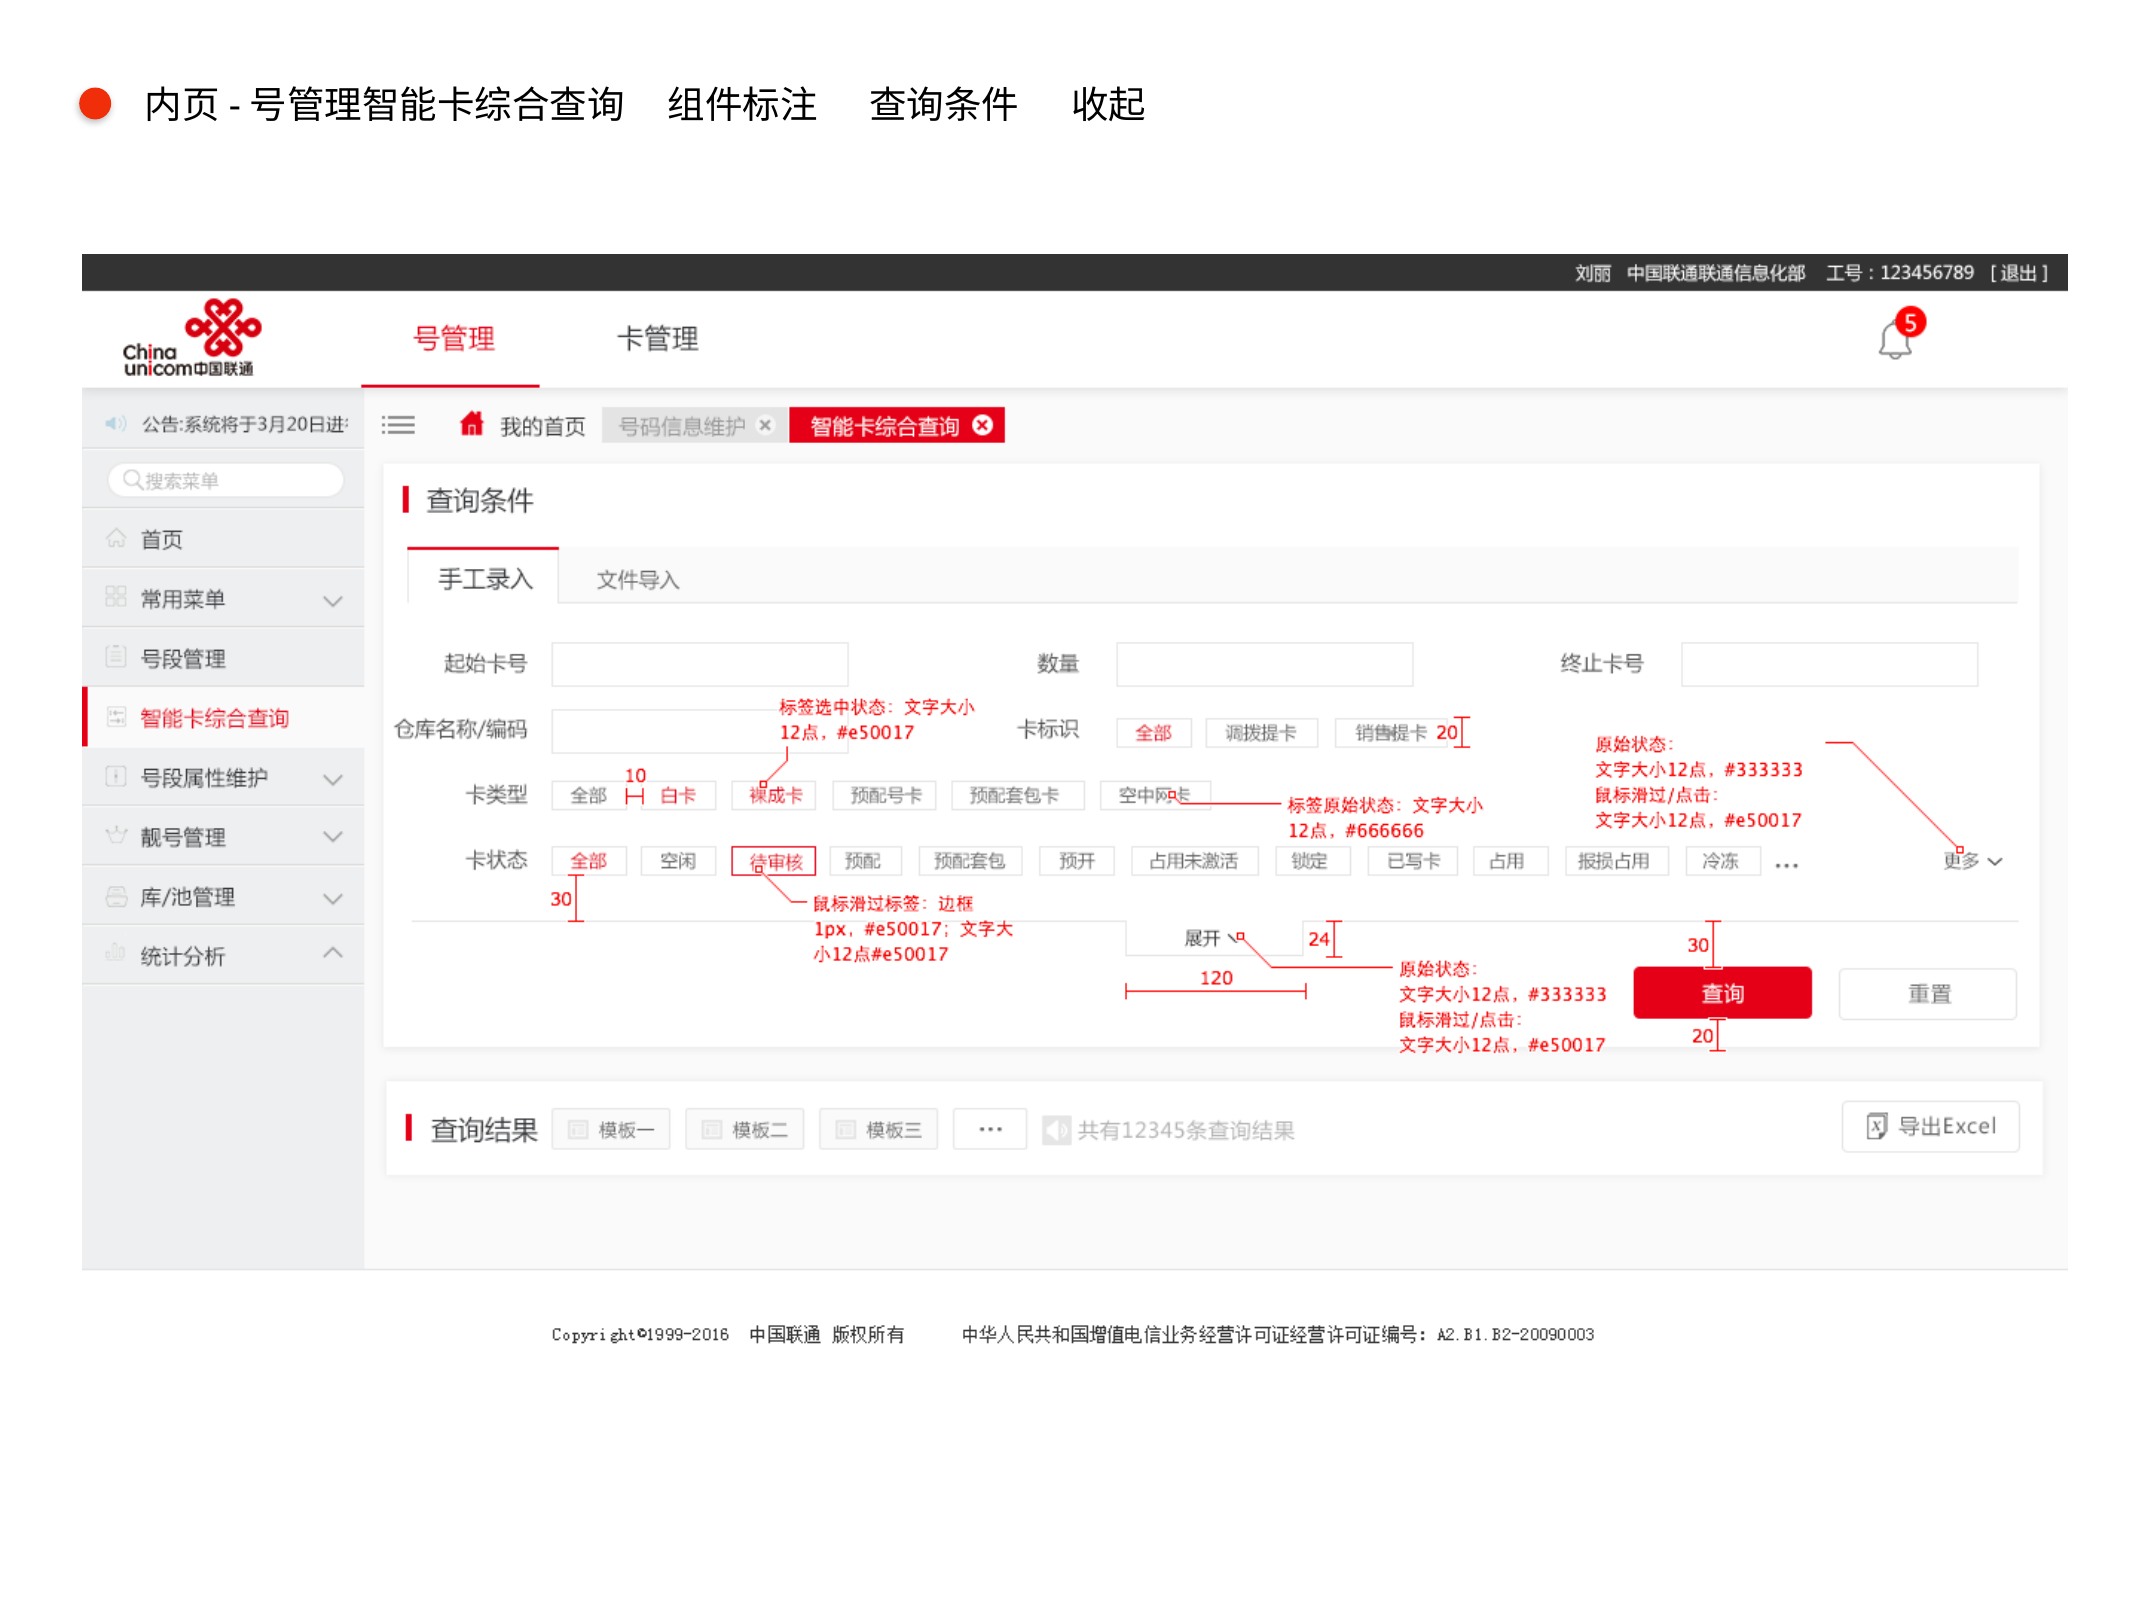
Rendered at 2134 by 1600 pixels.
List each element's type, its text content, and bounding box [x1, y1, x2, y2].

text_box [79, 87, 112, 120]
text_box 组件标注 [659, 72, 827, 135]
text_box 收起 [1062, 72, 1155, 135]
picture [81, 254, 2069, 1397]
text_box 内页-号管理智能卡综合查询 [136, 72, 633, 135]
text_box 查询条件 [860, 72, 1028, 135]
